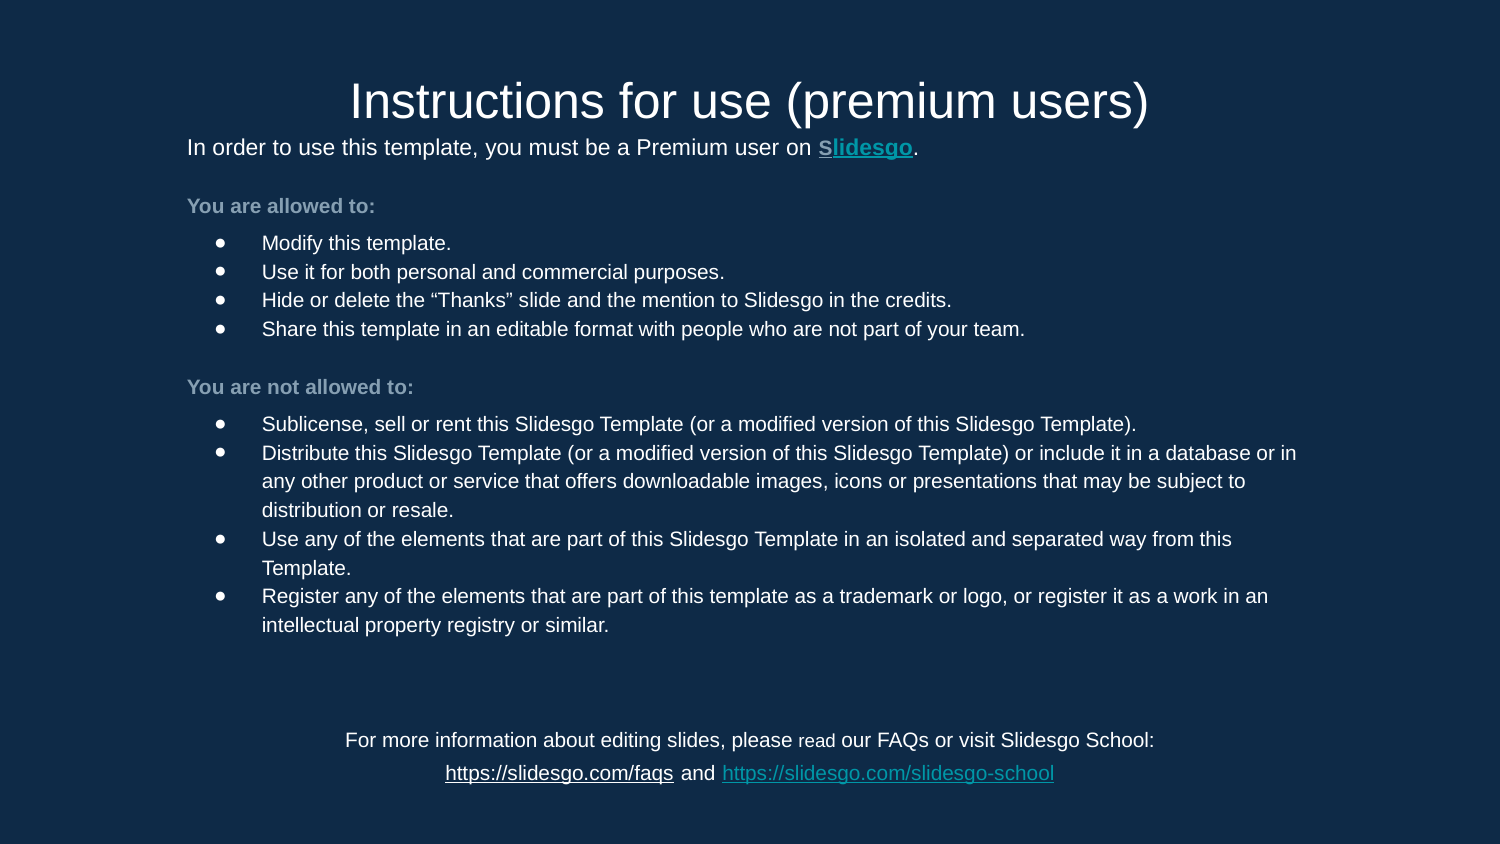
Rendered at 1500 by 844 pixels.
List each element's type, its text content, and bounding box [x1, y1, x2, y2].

list For more information about editing slides, please read our FAQs or visit Slidesgo School: https://slidesgo.com/faqs and https://slidesgo.com/slidesgo-school [171, 707, 1328, 780]
title Instructions for use (premium users) [171, 53, 1328, 113]
list In order to use this template, you must be a Premium user on Slidesgo. You are allowed to: Modify this template. Use it for both personal and commercial purposes. Hide or delete the “Thanks” slide and the mention to Slidesgo in the credits. Share this template in an editable format with people who are not part of your team. You are not allowed to: Sublicense, sell or rent this Slidesgo Template (or a modified version of this Slidesgo Template). Distribute this Slidesgo Template (or a modified version of this Slidesgo Template) or include it in a database or in any other product or service that offers downloadable images, icons or presentations that may be subject to distribution or resale. Use any of the elements that are part of this Slidesgo Template in an isolated and separated way from this Template. Register any of the elements that are part of this template as a trademark or logo, or register it as a work in an intellectual property registry or similar. [171, 113, 1328, 186]
